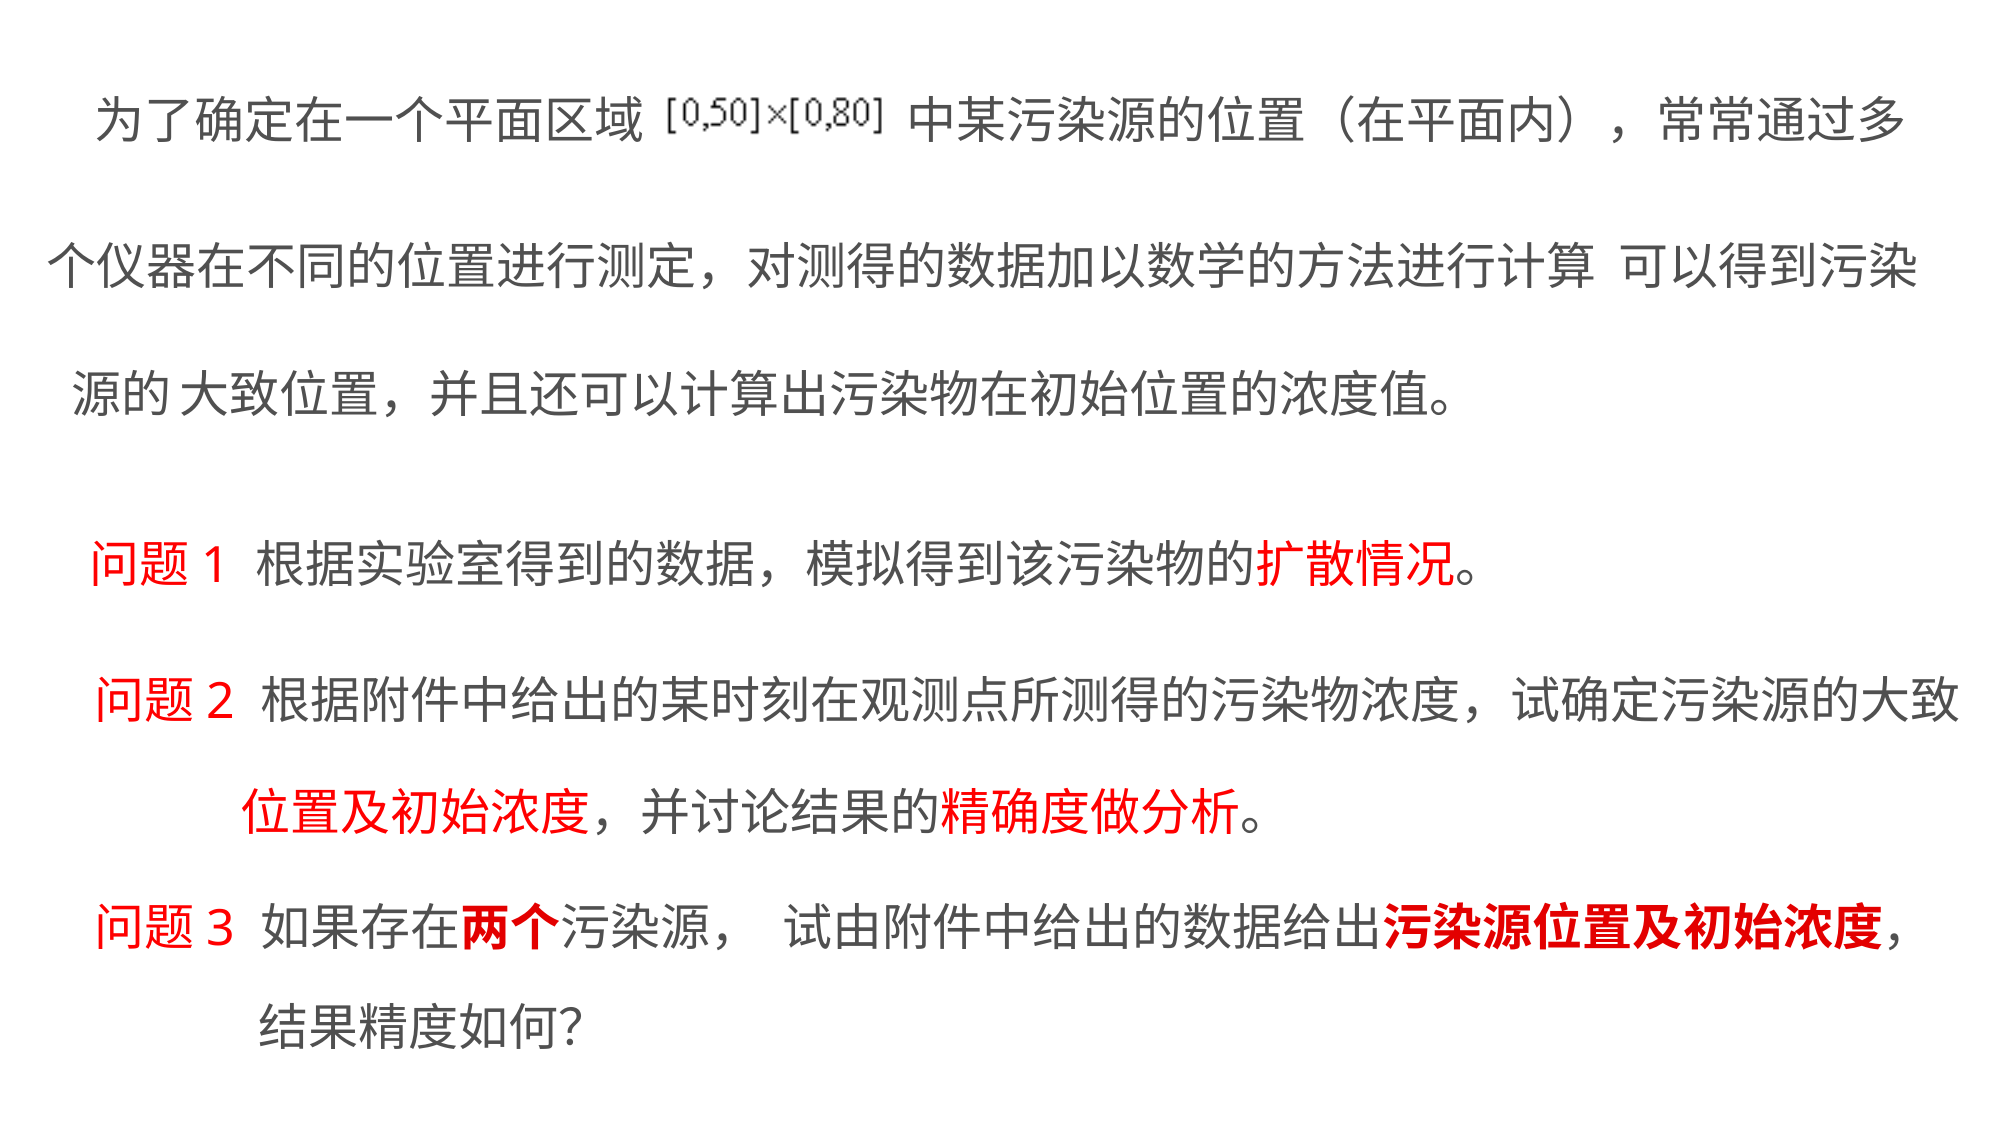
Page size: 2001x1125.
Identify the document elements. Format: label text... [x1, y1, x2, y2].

text_box 可以得到污染 [1603, 227, 1944, 302]
picture [664, 91, 892, 147]
text_box 为了确定在一个平面区域 [80, 81, 891, 157]
text_box 结果精度如何？ [243, 988, 618, 1063]
text_box 位置及初始浓度，并讨论结果的精确度做分析。 [225, 772, 1304, 848]
text_box 问题1 根据实验室得到的数据，模拟得到该污染物的扩散情况。 [31, 524, 1498, 626]
text_box 源的 [56, 354, 164, 430]
text_box 问题2 根据附件中给出的某时刻在观测点所测得的污染物浓度，试确定污染源的大致 [80, 660, 1992, 736]
text_box 中某污染源的位置（在平面内），常常通过多 [891, 81, 1927, 157]
text_box 个仪器在不同的位置进行测定，对测得的数据加以数学的方法进行计算 [31, 227, 1603, 302]
text_box 大致位置，并且还可以计算出污染物在初始位置的浓度值。 [164, 354, 1475, 430]
text_box 问题3 如果存在两个污染源， 试由附件中给出的数据给出污染源位置及初始浓度， [80, 887, 1911, 963]
